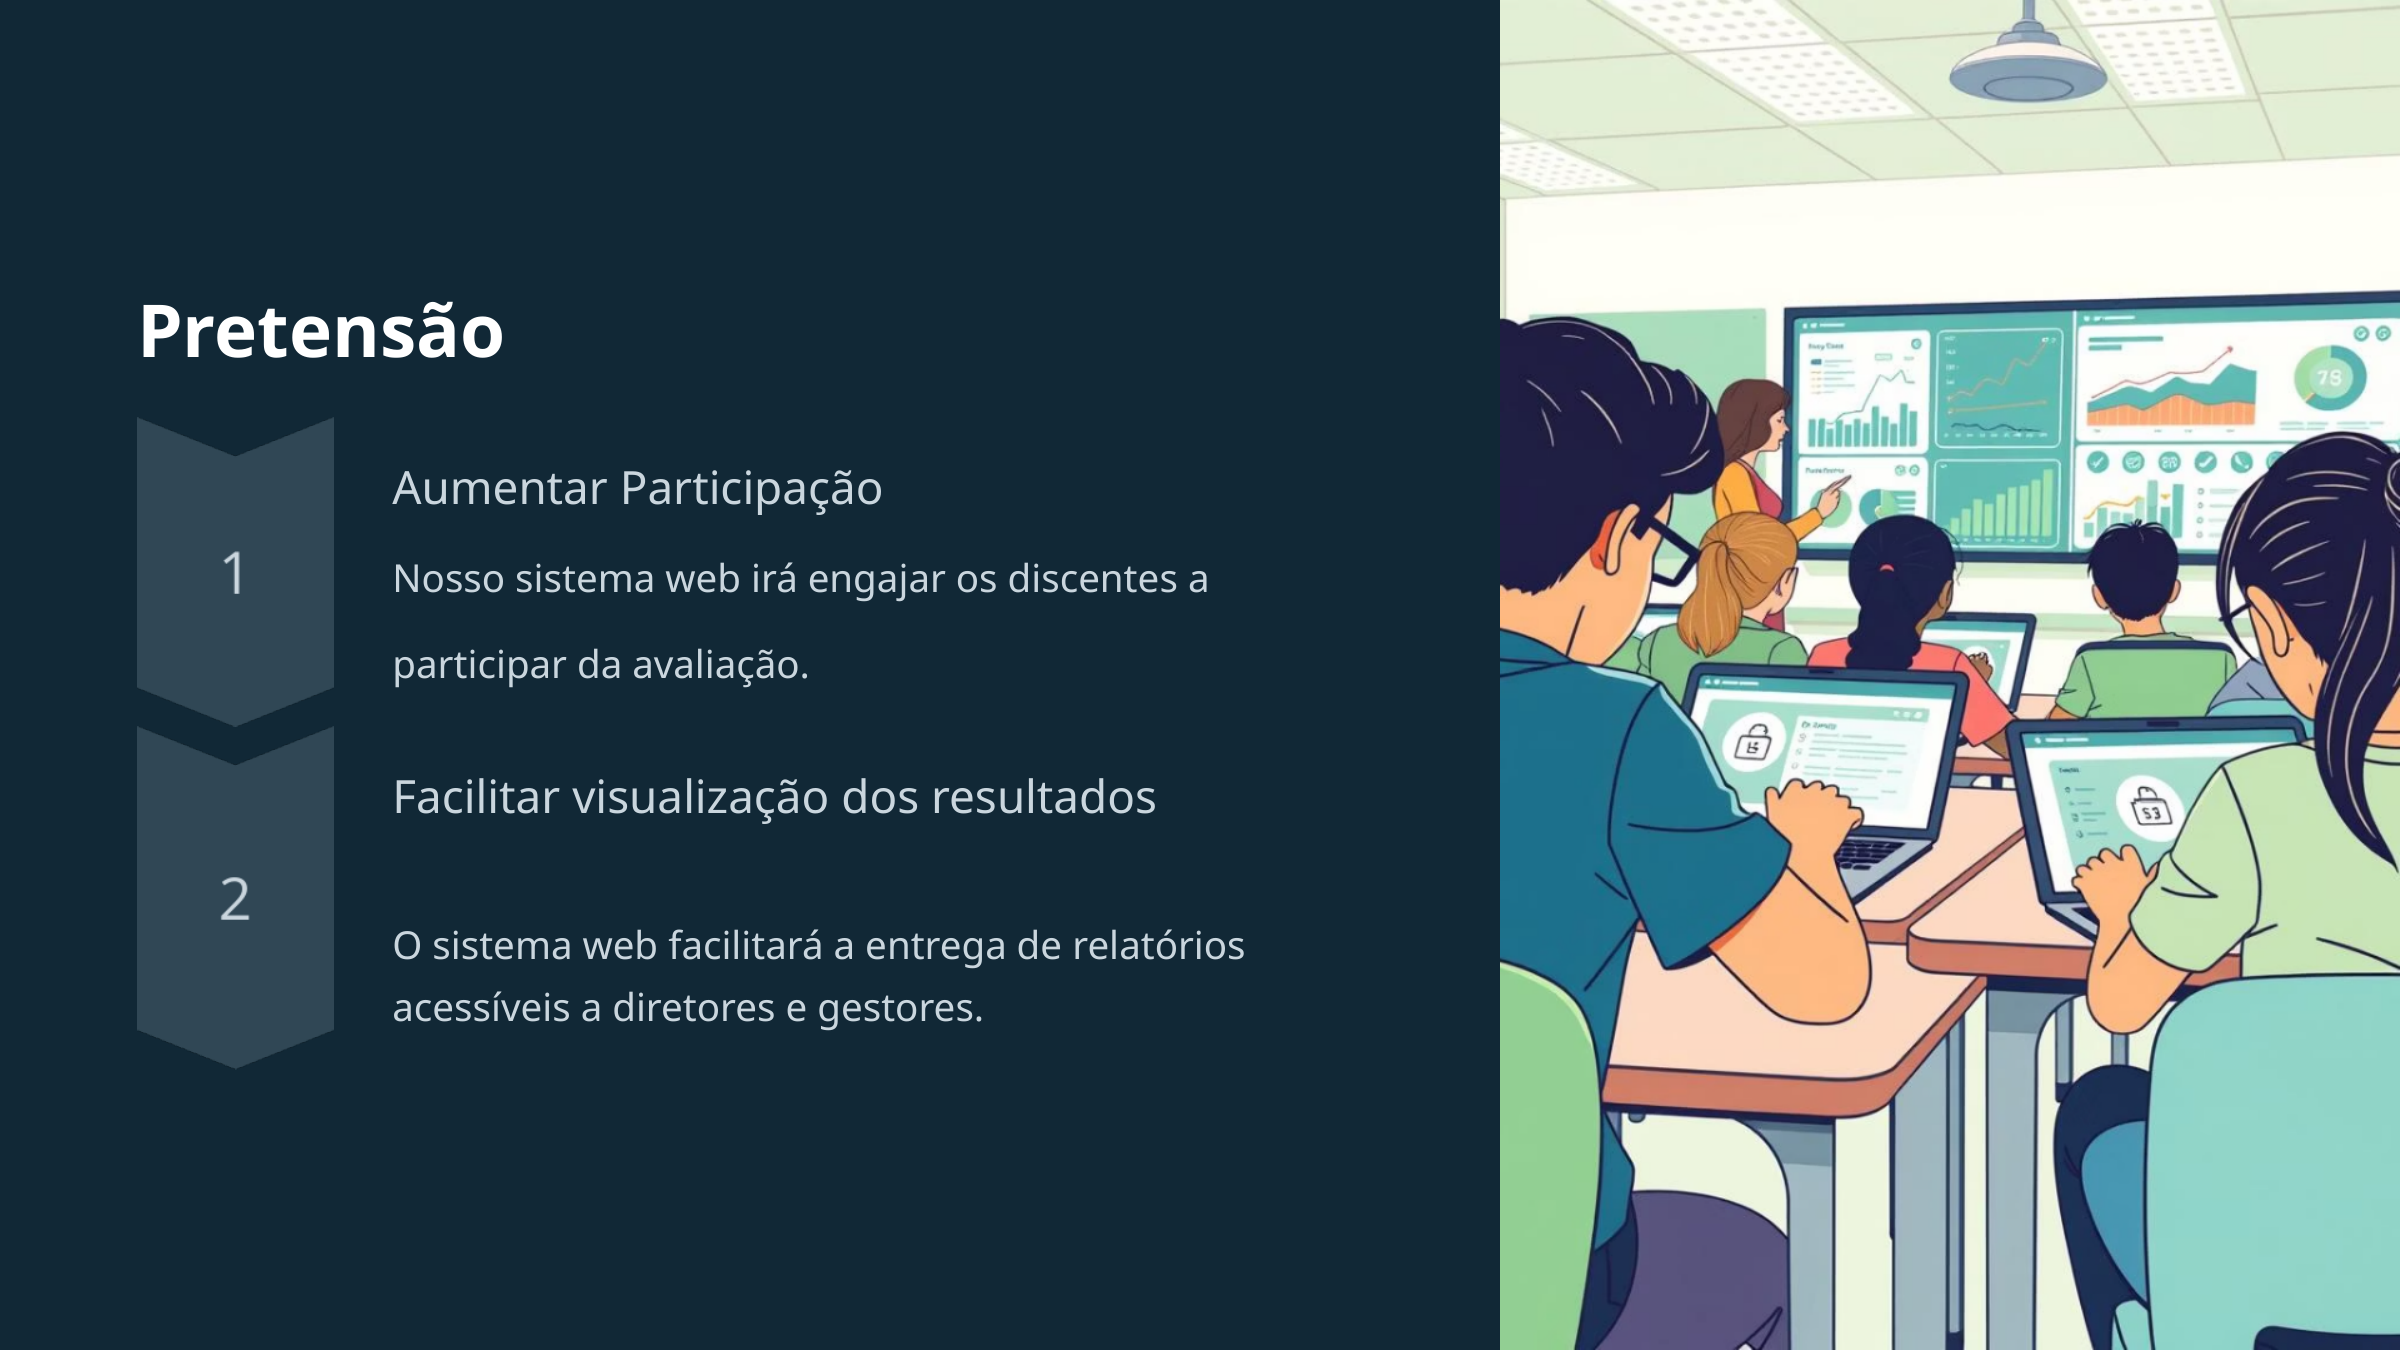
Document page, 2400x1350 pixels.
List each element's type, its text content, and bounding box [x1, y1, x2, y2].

text_box Nosso sistema web irá engajar os discentes a [392, 537, 1363, 601]
text_box Facilitar visualização dos resultados [392, 765, 1363, 881]
text_box participar da avaliação. [392, 624, 1363, 687]
picture [1499, 0, 2400, 1350]
text_box O sistema web facilitará a entrega de relatórios acessíveis a diretores e gestores. [392, 904, 1363, 1031]
picture [137, 417, 334, 1070]
text_box Aumentar Participação [392, 456, 1039, 515]
text_box Pretensão [137, 280, 877, 373]
